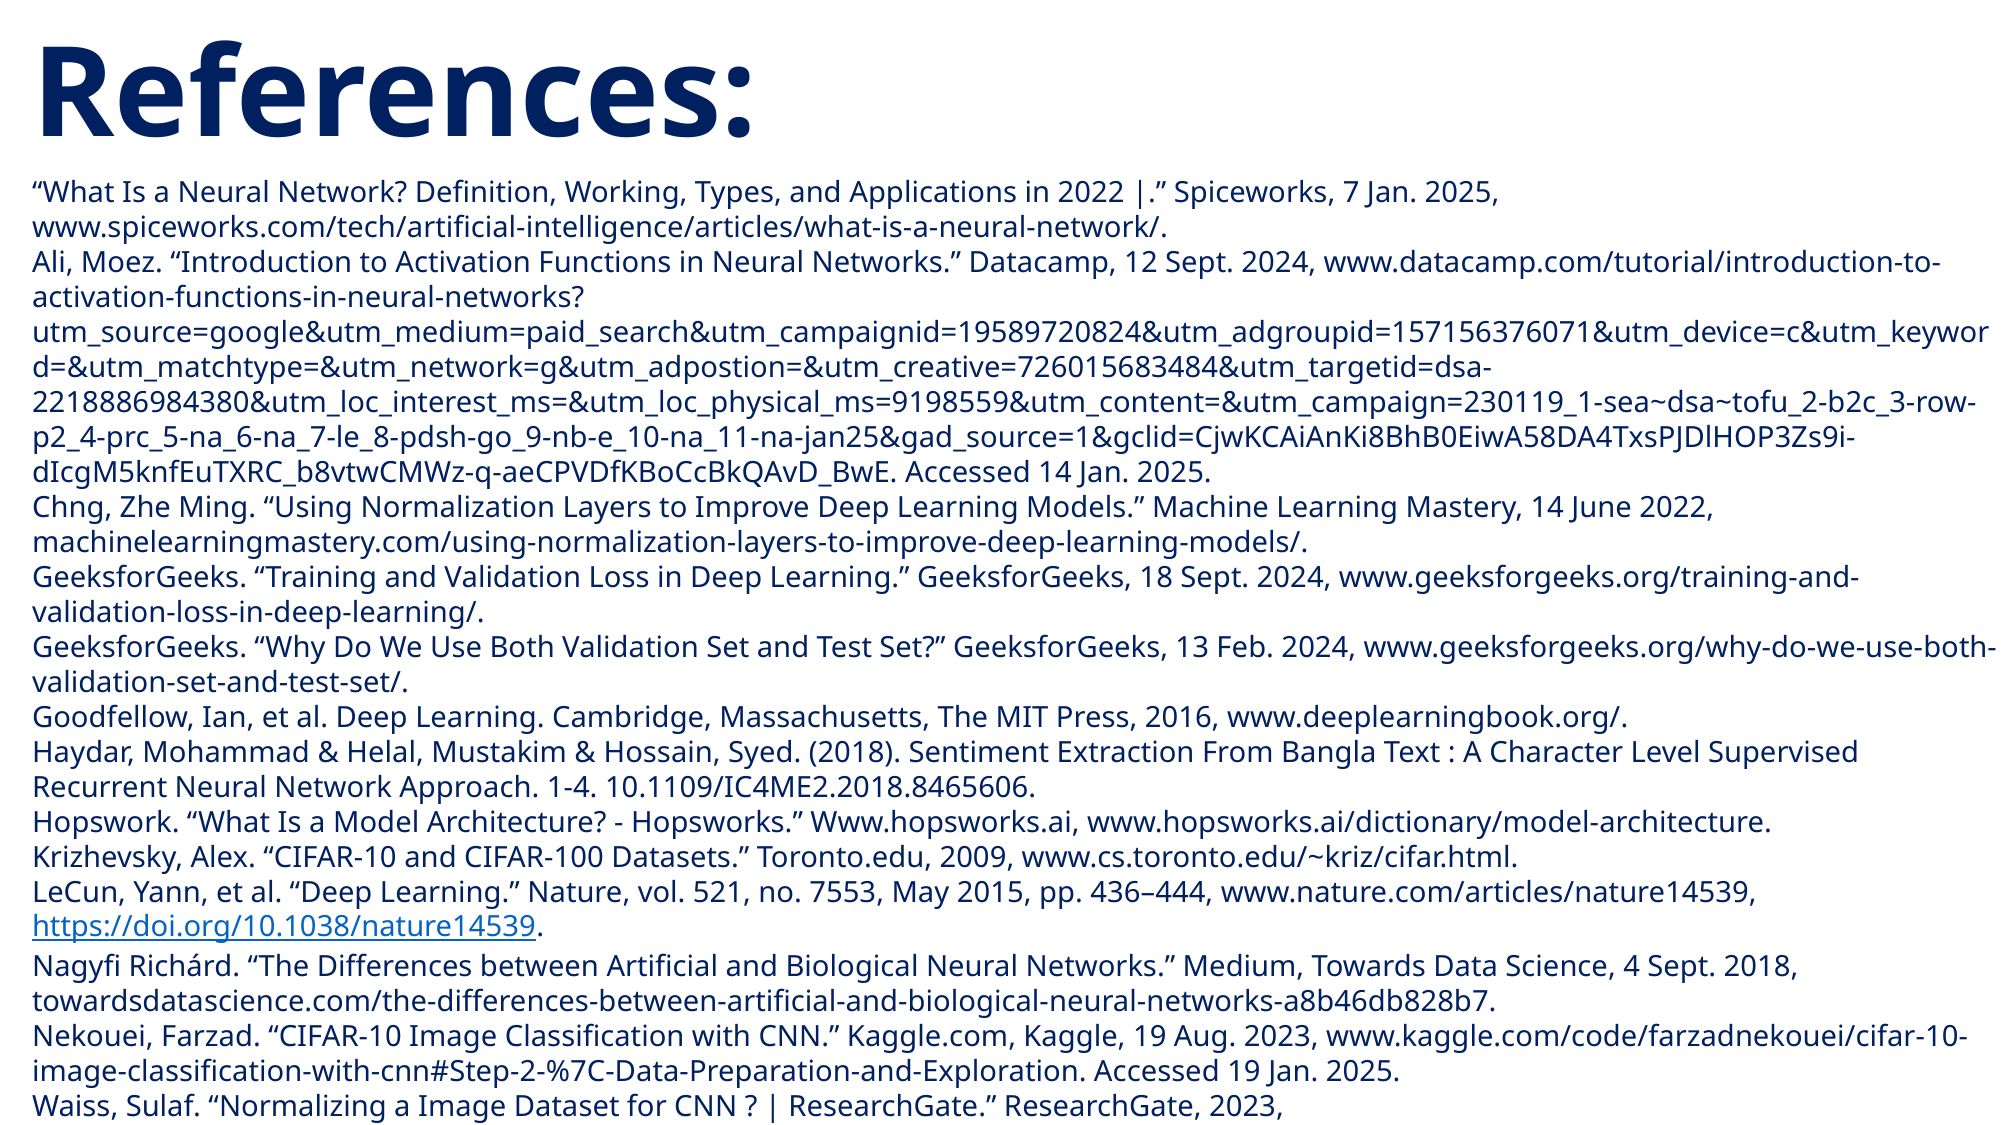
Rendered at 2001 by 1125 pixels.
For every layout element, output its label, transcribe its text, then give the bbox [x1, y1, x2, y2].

title References: [32, 0, 1758, 164]
text_box “What Is a Neural Network? Definition, Working, Types, and Applications in 2022 |.” Spiceworks, 7 Jan. 2025, www.spiceworks.com/tech/artificial-intelligence/articles/what-is-a-neural-network/. Ali, Moez. “Introduction to Activation Functions in Neural Networks.” Datacamp, 12 Sept. 2024, www.datacamp.com/tutorial/introduction-to-activation-functions-in-neural-networks?utm_source=google&utm_medium=paid_search&utm_campaignid=19589720824&utm_adgroupid=157156376071&utm_device=c&utm_keyword=&utm_matchtype=&utm_network=g&utm_adpostion=&utm_creative=726015683484&utm_targetid=dsa-2218886984380&utm_loc_interest_ms=&utm_loc_physical_ms=9198559&utm_content=&utm_campaign=230119_1-sea~dsa~tofu_2-b2c_3-row-p2_4-prc_5-na_6-na_7-le_8-pdsh-go_9-nb-e_10-na_11-na-jan25&gad_source=1&gclid=CjwKCAiAnKi8BhB0EiwA58DA4TxsPJDlHOP3Zs9i-dIcgM5knfEuTXRC_b8vtwCMWz-q-aeCPVDfKBoCcBkQAvD_BwE. Accessed 14 Jan. 2025. Chng, Zhe Ming. “Using Normalization Layers to Improve Deep Learning Models.” Machine Learning Mastery, 14 June 2022, machinelearningmastery.com/using-normalization-layers-to-improve-deep-learning-models/. GeeksforGeeks. “Training and Validation Loss in Deep Learning.” GeeksforGeeks, 18 Sept. 2024, www.geeksforgeeks.org/training-and-validation-loss-in-deep-learning/. GeeksforGeeks. “Why Do We Use Both Validation Set and Test Set?” GeeksforGeeks, 13 Feb. 2024, www.geeksforgeeks.org/why-do-we-use-both-validation-set-and-test-set/. Goodfellow, Ian, et al. Deep Learning. Cambridge, Massachusetts, The MIT Press, 2016, www.deeplearningbook.org/. Haydar, Mohammad & Helal, Mustakim & Hossain, Syed. (2018). Sentiment Extraction From Bangla Text : A Character Level Supervised Recurrent Neural Network Approach. 1-4. 10.1109/IC4ME2.2018.8465606. Hopswork. “What Is a Model Architecture? - Hopsworks.” Www.hopsworks.ai, www.hopsworks.ai/dictionary/model-architecture. Krizhevsky, Alex. “CIFAR-10 and CIFAR-100 Datasets.” Toronto.edu, 2009, www.cs.toronto.edu/~kriz/cifar.html. LeCun, Yann, et al. “Deep Learning.” Nature, vol. 521, no. 7553, May 2015, pp. 436–444, www.nature.com/articles/nature14539, https://doi.org/10.1038/nature14539. Nagyfi Richárd. “The Differences between Artificial and Biological Neural Networks.” Medium, Towards Data Science, 4 Sept. 2018, towardsdatascience.com/the-differences-between-artificial-and-biological-neural-networks-a8b46db828b7. Nekouei, Farzad. “CIFAR-10 Image Classification with CNN.” Kaggle.com, Kaggle, 19 Aug. 2023, www.kaggle.com/code/farzadnekouei/cifar-10-image-classification-with-cnn#Step-2-%7C-Data-Preparation-and-Exploration. Accessed 19 Jan. 2025. Waiss, Sulaf. “Normalizing a Image Dataset for CNN ? | ResearchGate.” ResearchGate, 2023, www.researchgate.net/post/Normalizing_a_image_dataset_for_CNN. [32, 173, 2000, 1125]
